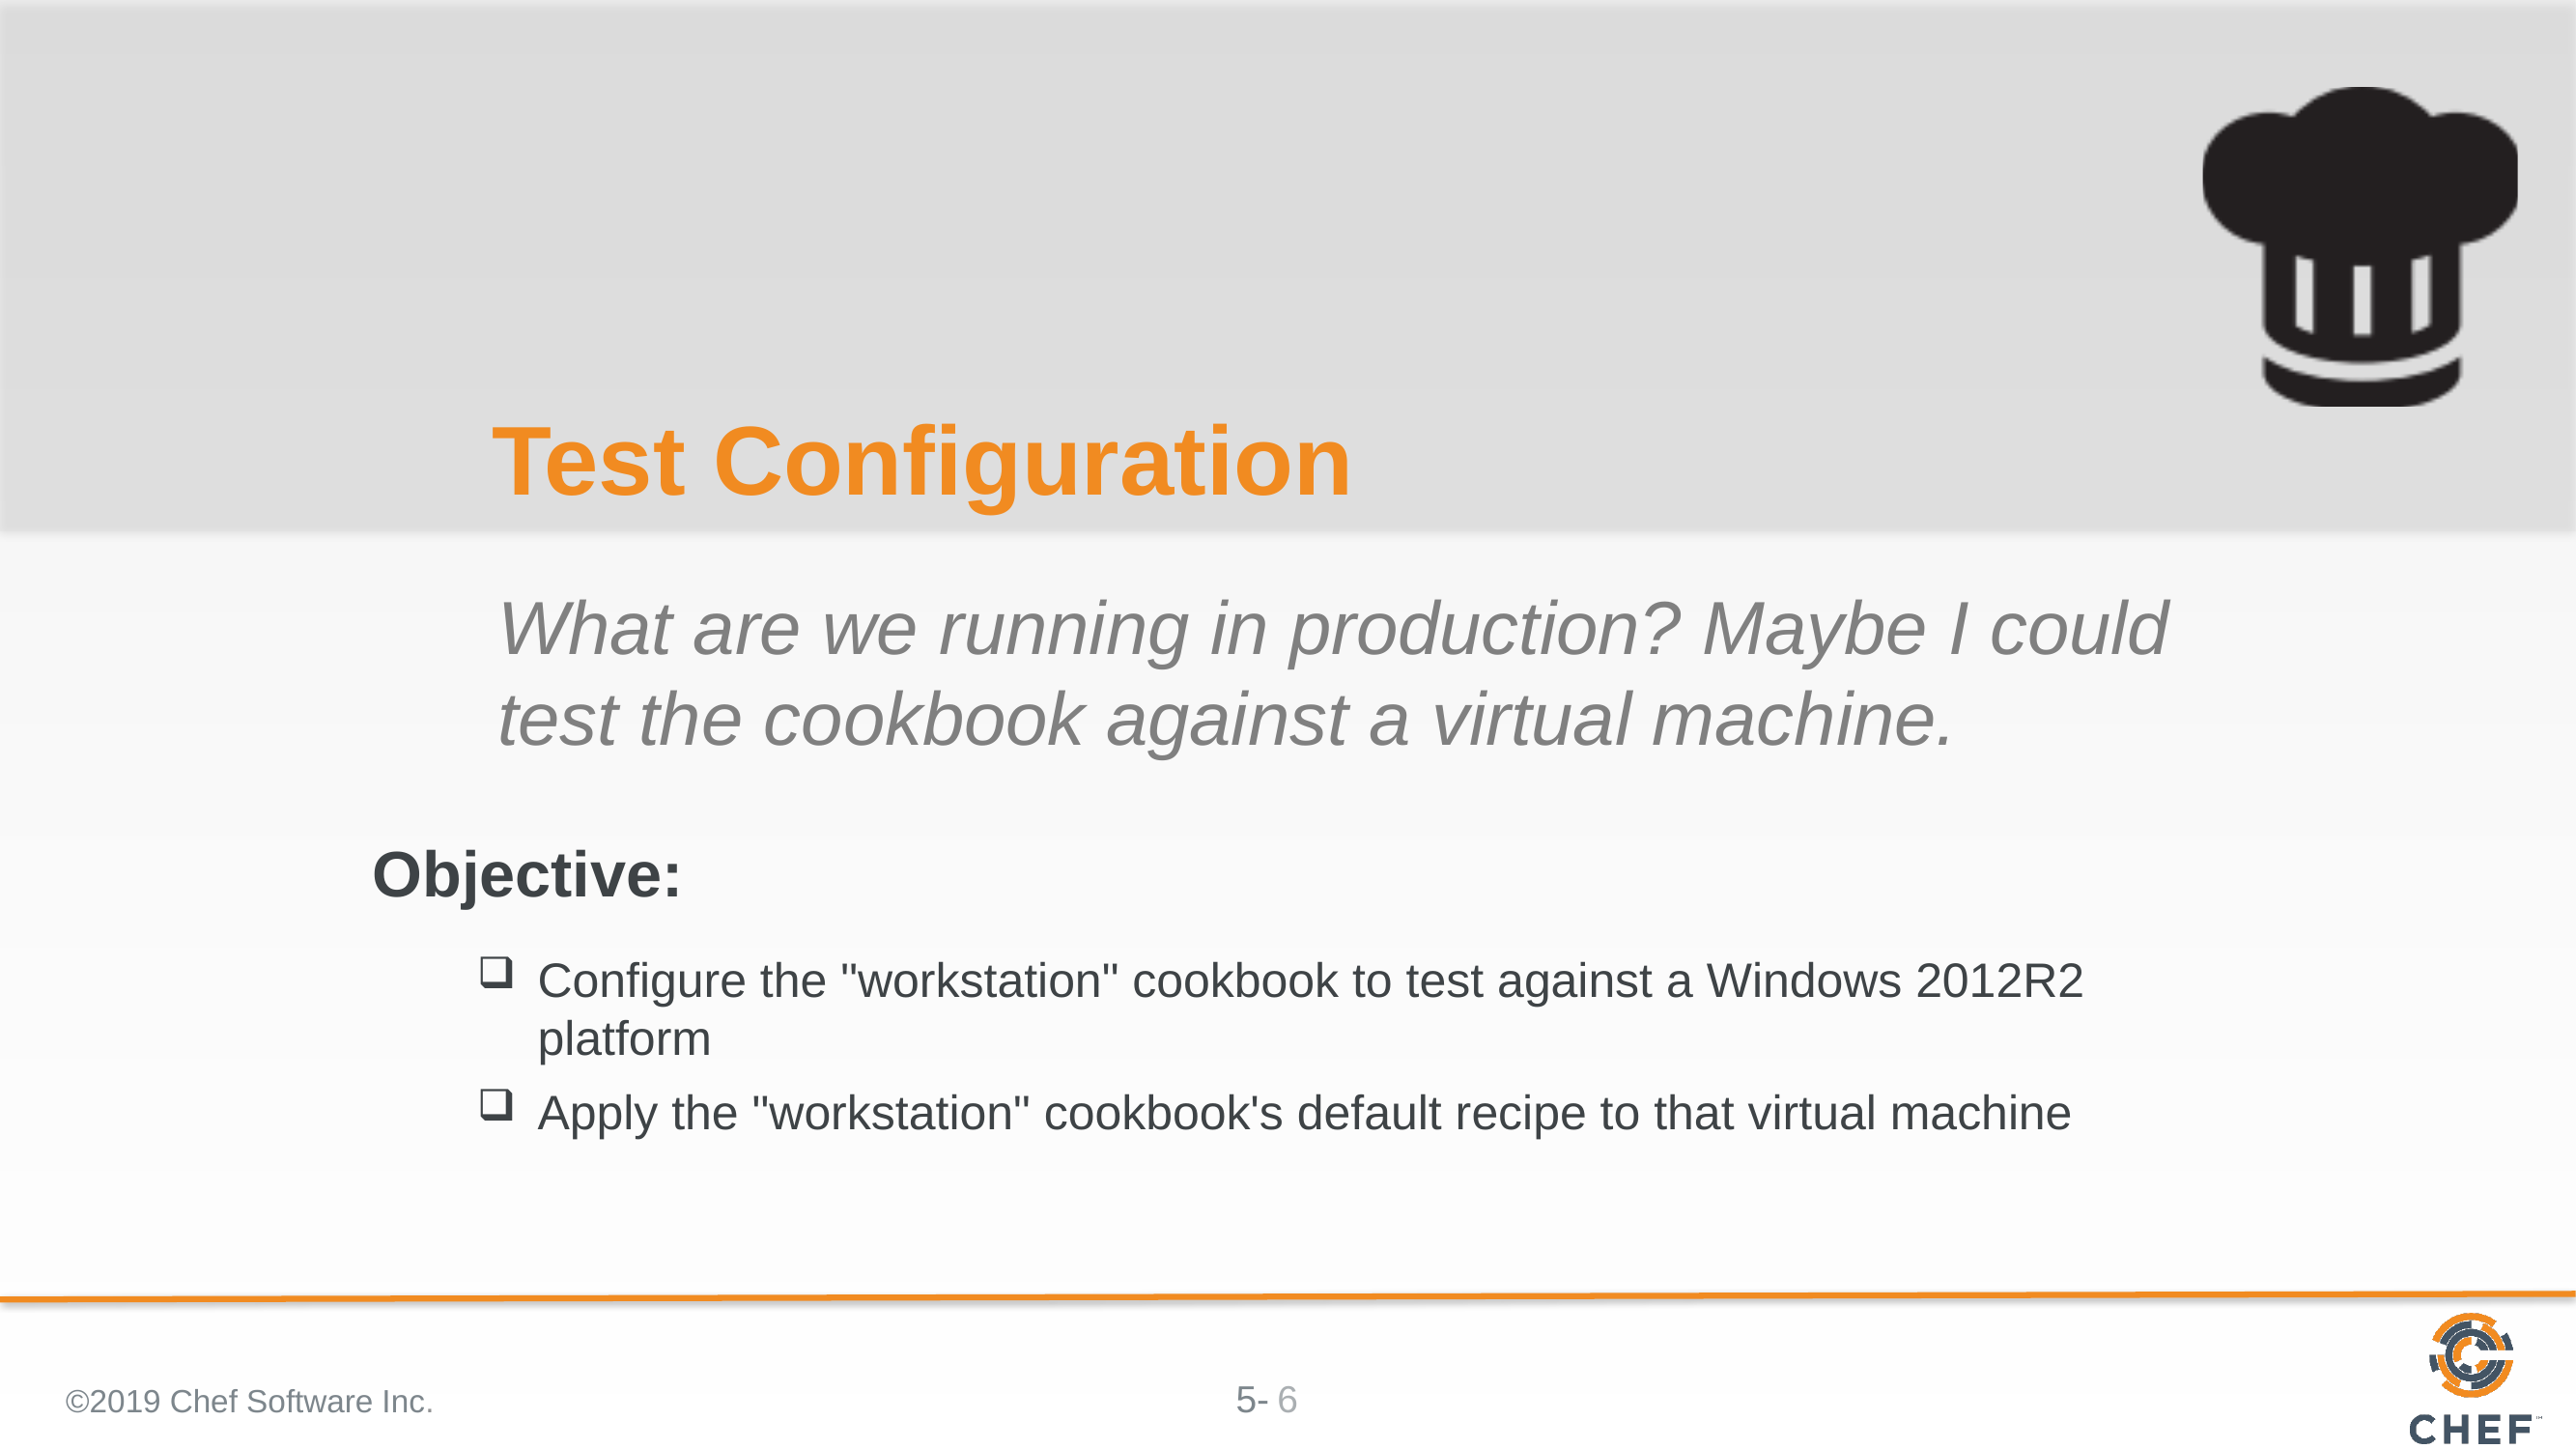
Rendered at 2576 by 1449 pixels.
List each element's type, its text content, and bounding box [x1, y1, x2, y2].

list What are we running in production? Maybe I could test the cookbook against a virtual machine. [478, 549, 2272, 791]
footer ©2019 Chef Software Inc. [51, 1359, 952, 1440]
slide_number 6 [998, 1359, 1578, 1437]
list Configure the "workstation" cookbook to test against a Windows 2012R2 platform Apply the "workstation" cookbook's default recipe to that virtual machine [477, 949, 2271, 1243]
picture [2399, 1297, 2550, 1449]
title Test Configuration [477, 395, 2217, 531]
